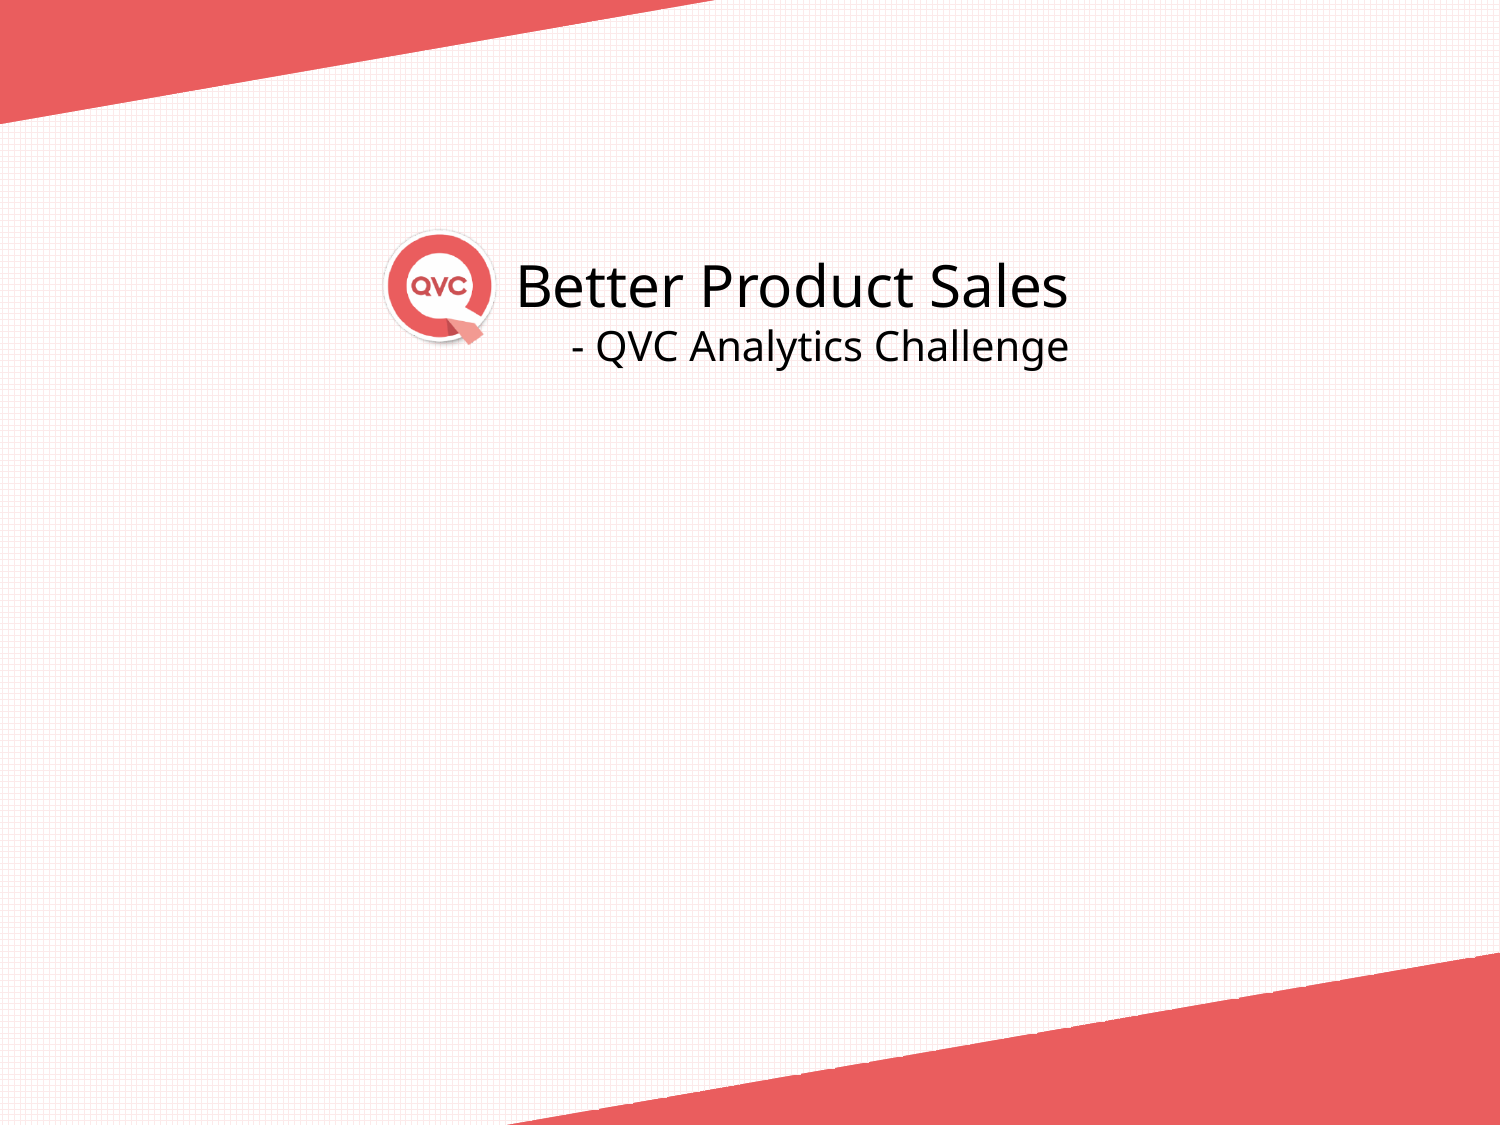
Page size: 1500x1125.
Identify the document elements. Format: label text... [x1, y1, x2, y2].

text_box [518, 954, 1500, 1125]
text_box [0, 0, 704, 123]
text_box Better Product Sales - QVC Analytics Challenge [500, 242, 1085, 377]
text_box [0, 0, 1500, 1125]
picture [378, 227, 500, 349]
